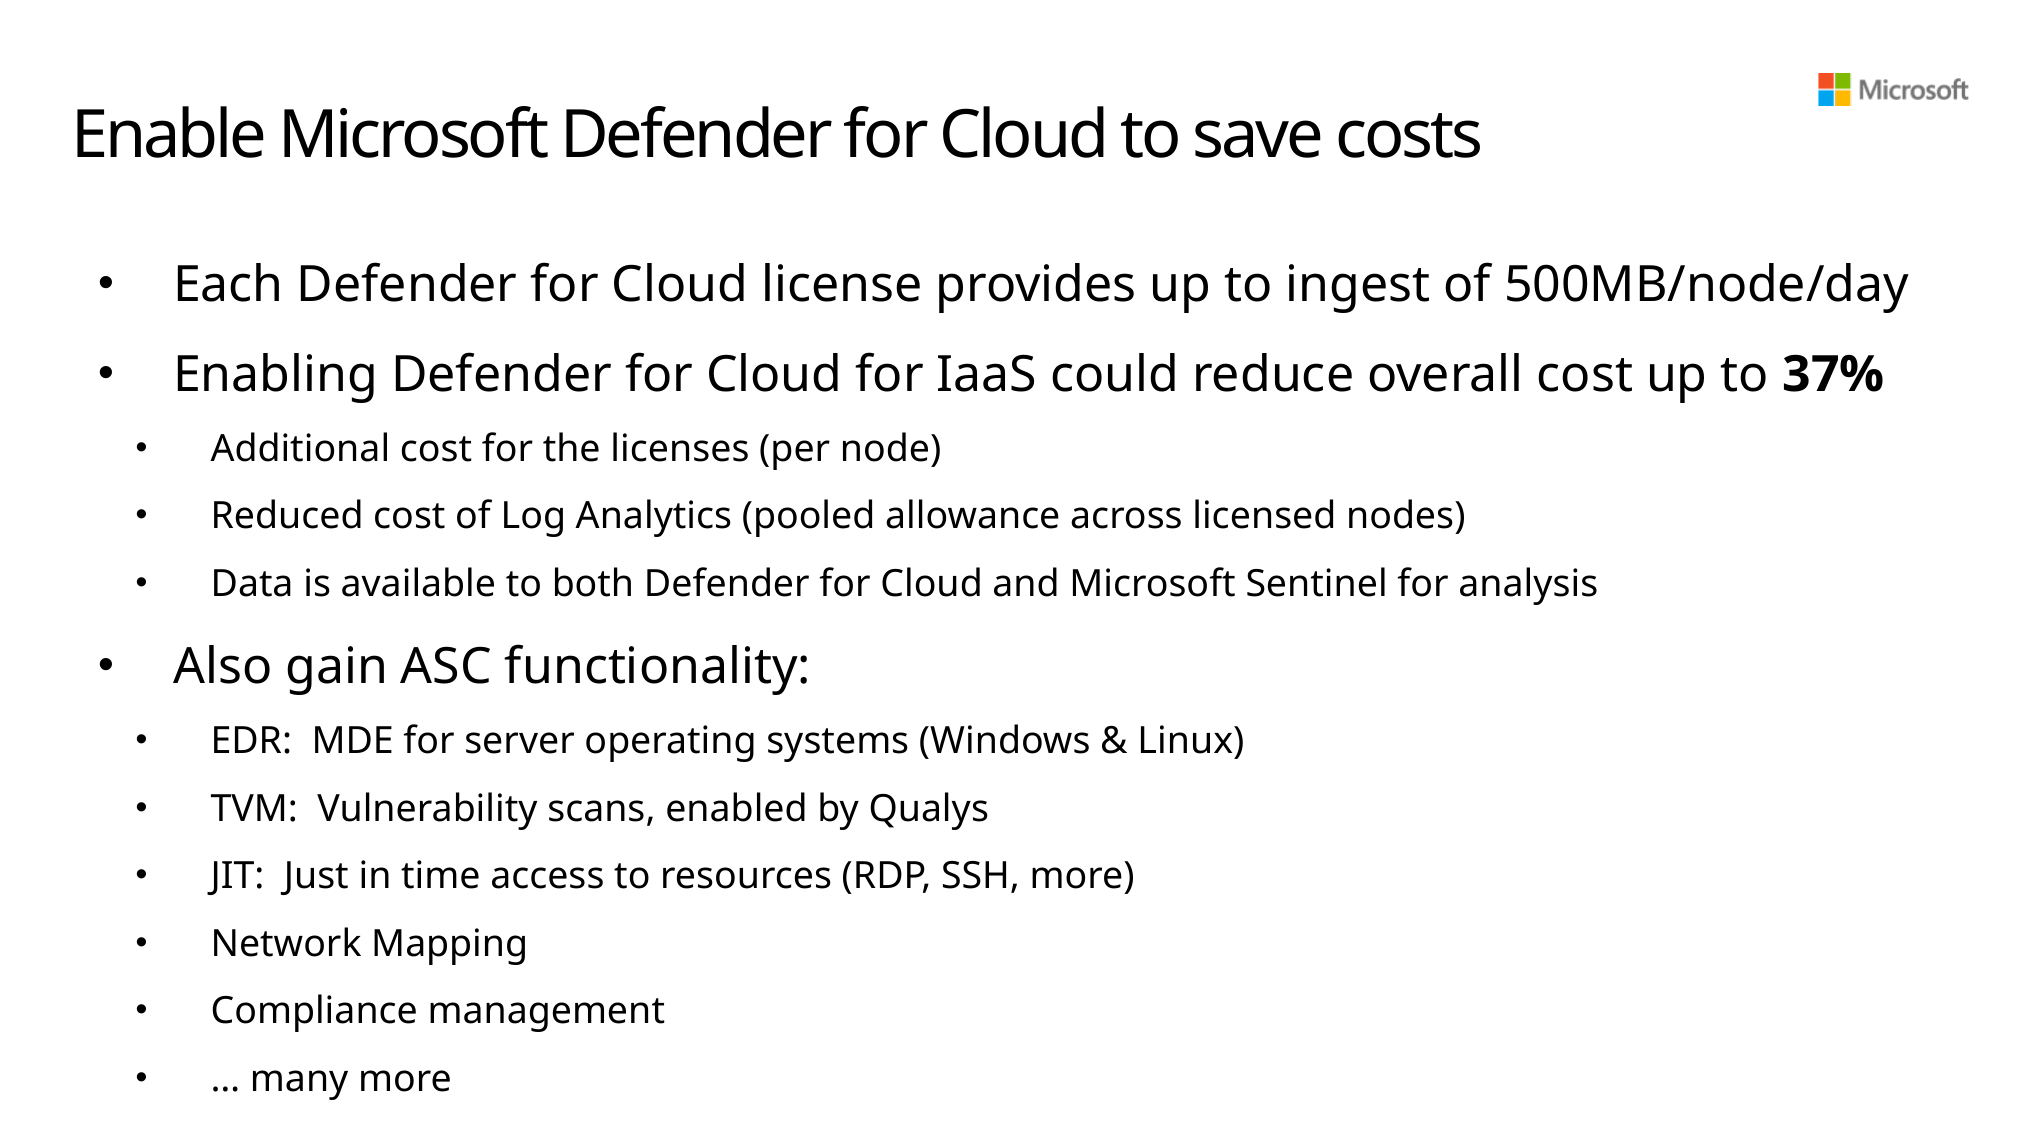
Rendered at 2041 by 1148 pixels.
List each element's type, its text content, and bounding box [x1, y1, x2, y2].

list Each Defender for Cloud license provides up to ingest of 500MB/node/day Enabling Defender for Cloud for IaaS could reduce overall cost up to 37% Additional cost for the licenses (per node) Reduced cost of Log Analytics (pooled allowance across licensed nodes) Data is available to both Defender for Cloud and Microsoft Sentinel for analysis Also gain ASC functionality: EDR: MDE for server operating systems (Windows & Linux) TVM: Vulnerability scans, enabled by Qualys JIT: Just in time access to resources (RDP, SSH, more) Network Mapping Compliance management … many more [98, 221, 1942, 1114]
title Enable Microsoft Defender for Cloud to save costs [71, 72, 1969, 198]
